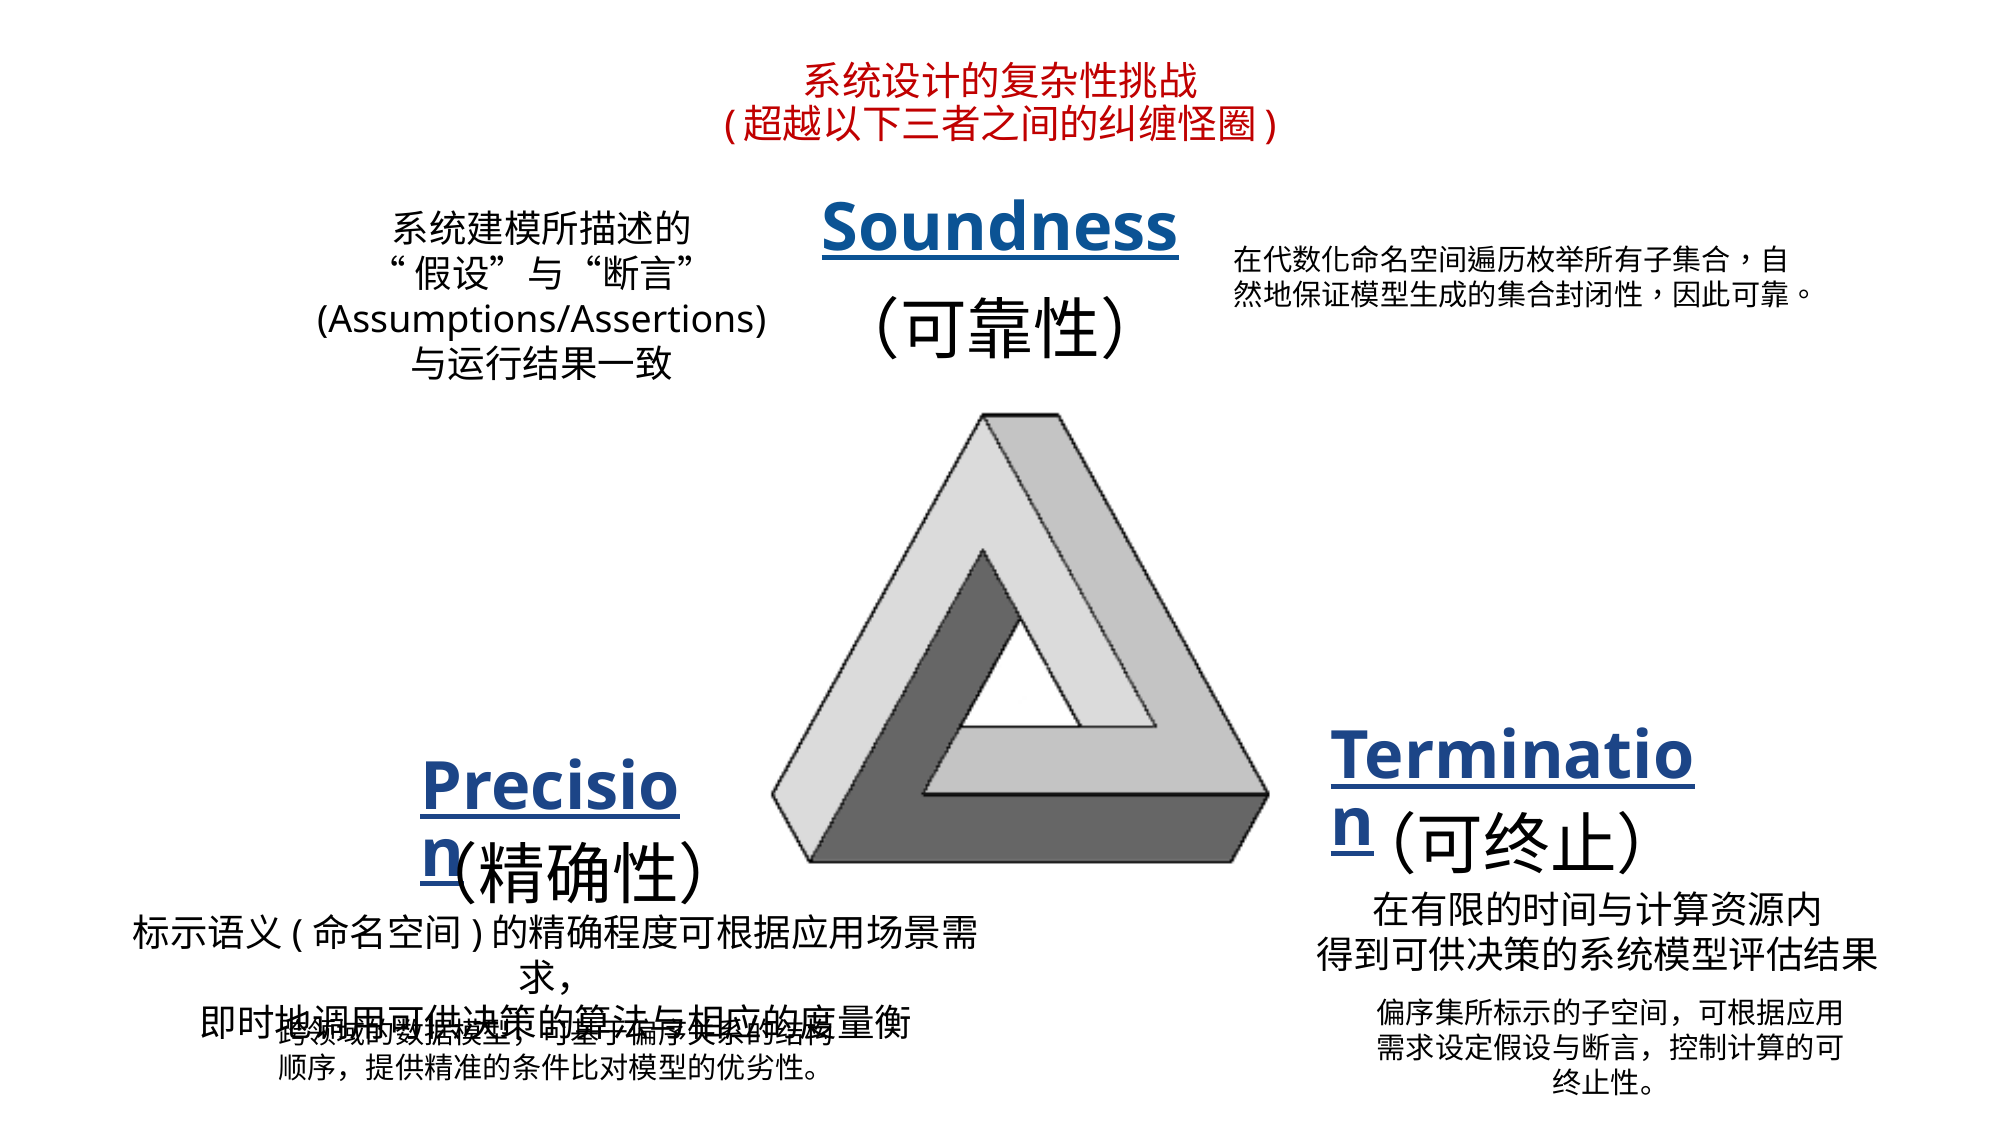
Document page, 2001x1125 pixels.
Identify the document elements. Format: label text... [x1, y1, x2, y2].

text_box 在有限的时间与计算资源内 得到可供决策的系统模型评估结果 [1226, 878, 1894, 984]
picture [701, 372, 1345, 918]
text_box 在代数化命名空间遍历枚举所有子集合，自然地保证模型生成的集合封闭性，因此可靠。 [1213, 233, 1811, 353]
text_box Termination [1345, 697, 1724, 819]
title 系统设计的复杂性挑战 (超越以下三者之间的纠缠怪圈) [68, 41, 1933, 167]
text_box （可终止） [1345, 794, 1699, 878]
text_box （可靠性） [818, 278, 1183, 372]
text_box Precision [400, 727, 701, 824]
text_box Soundness [787, 168, 1214, 290]
text_box 标示语义(命名空间)的精确程度可根据应用场景需求， 即时地调用可供决策的算法与相应的度量衡 [26, 901, 1011, 1052]
text_box 偏序集所标示的子空间，可根据应用需求设定假设与断言，控制计算的可终止性。 [1276, 986, 1870, 1107]
text_box （精确性） [397, 824, 701, 901]
text_box 跨领域的数据模型，可基于偏序关系的结构顺序，提供精准的条件比对模型的优劣性。 [185, 1007, 852, 1125]
text_box 系统建模所描述的 “假设”与“断言” (Assumptions/Assertions) 与运行结果一致 [302, 197, 781, 392]
